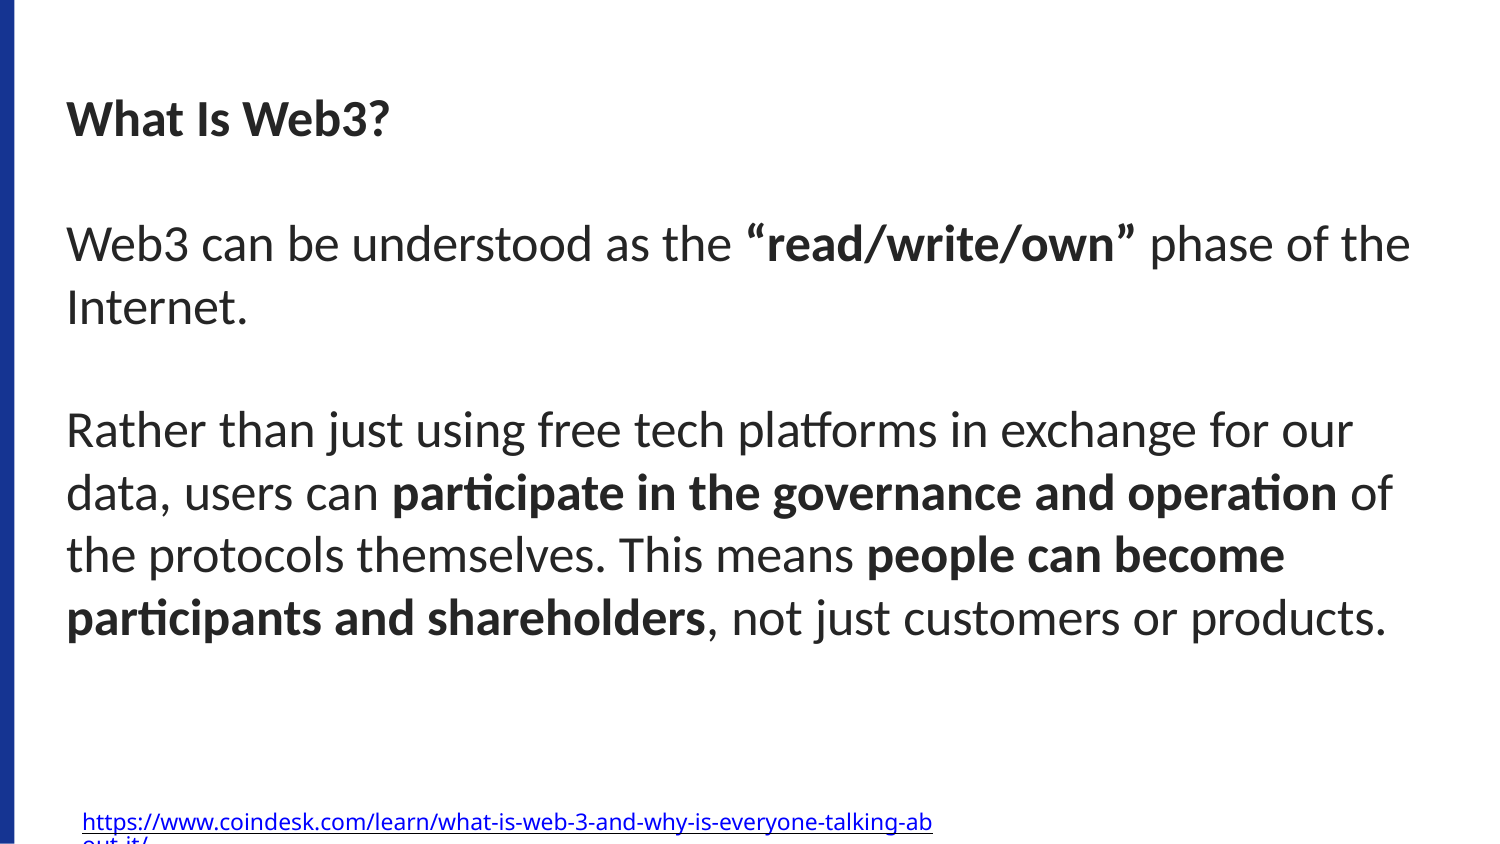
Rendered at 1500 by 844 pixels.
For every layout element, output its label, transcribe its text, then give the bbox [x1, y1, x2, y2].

text_box Web3 can be understood as the “read/write/own” phase of the Internet. Rather than just using free tech platforms in exchange for our data, users can participate in the governance and operation of the protocols themselves. This means people can become participants and shareholders, not just customers or products. [64, 207, 1428, 646]
title What Is Web3? [64, 82, 397, 207]
text_box https://www.coindesk.com/learn/what-is-web-3-and-why-is-everyone-talking-about-it/ [79, 805, 941, 839]
text_box [0, 0, 15, 844]
